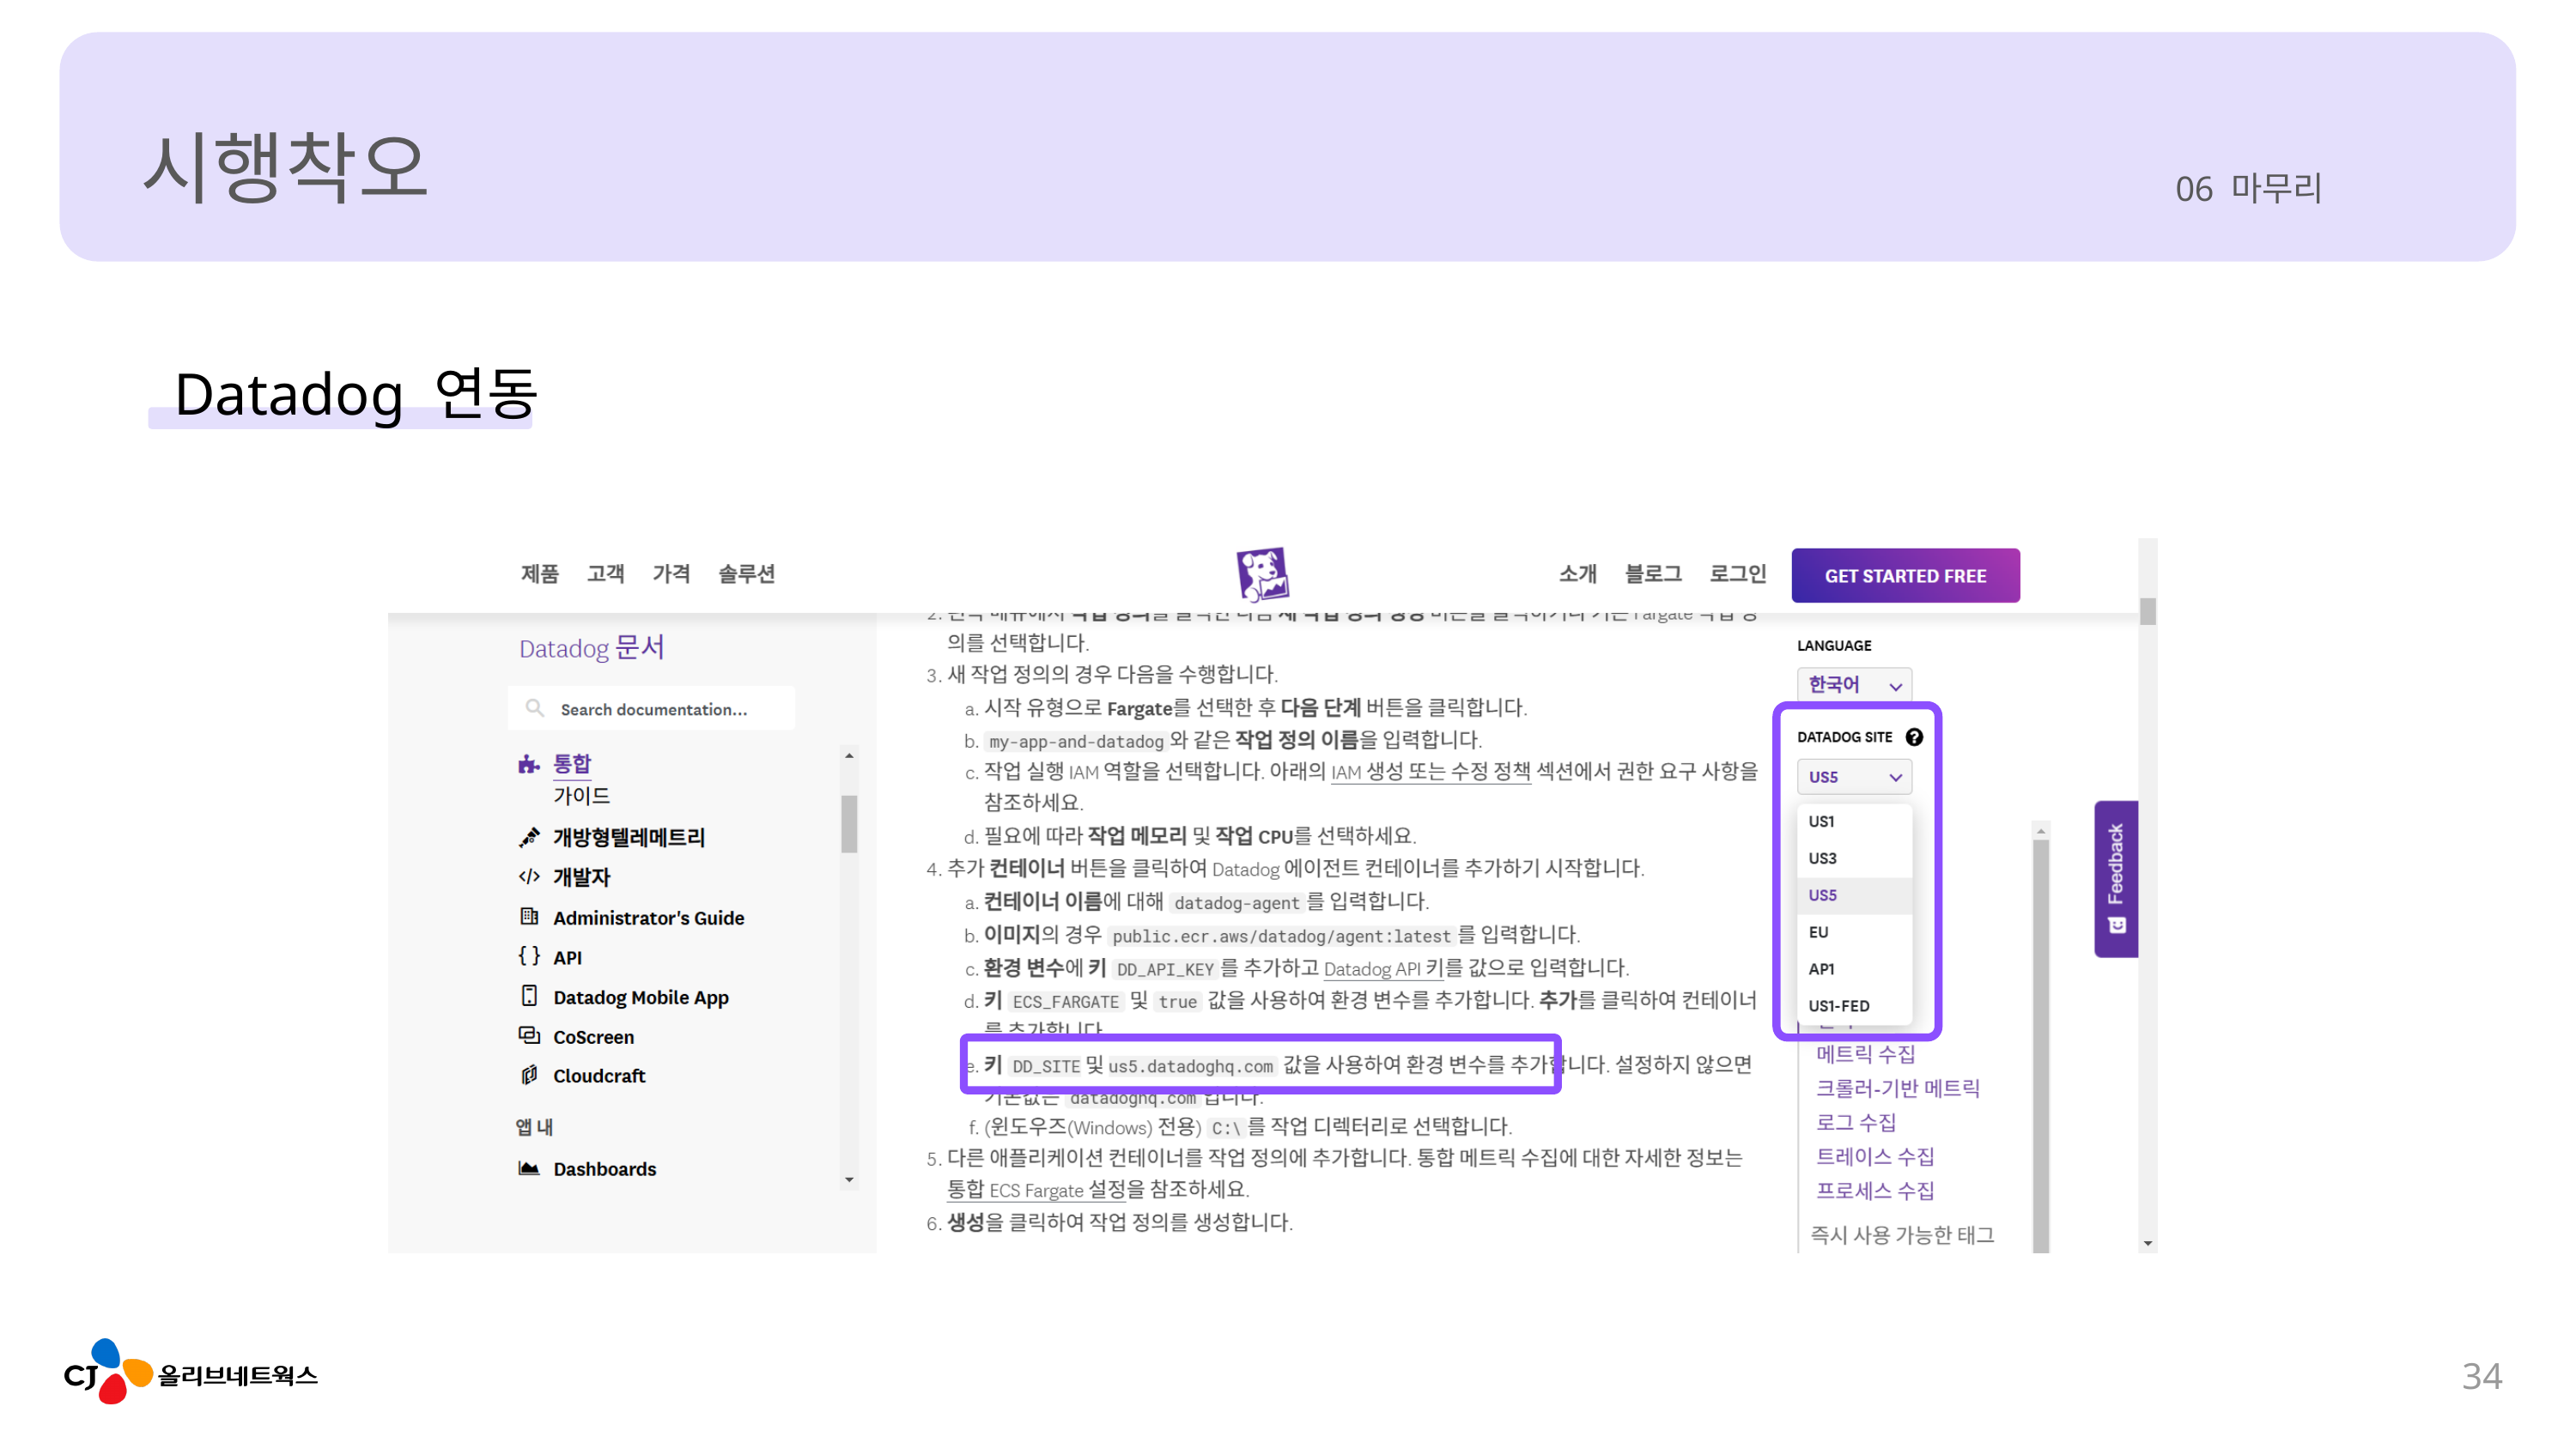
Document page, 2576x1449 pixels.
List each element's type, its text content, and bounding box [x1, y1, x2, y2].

text_box 시행착오 [127, 85, 1662, 246]
slide_number 34 [2215, 1352, 2517, 1404]
text_box 06 마무리 [2175, 166, 2409, 213]
picture [64, 1338, 318, 1404]
text_box Datadog 연동 [161, 351, 577, 433]
picture [388, 538, 2158, 1253]
text_box [146, 405, 161, 431]
